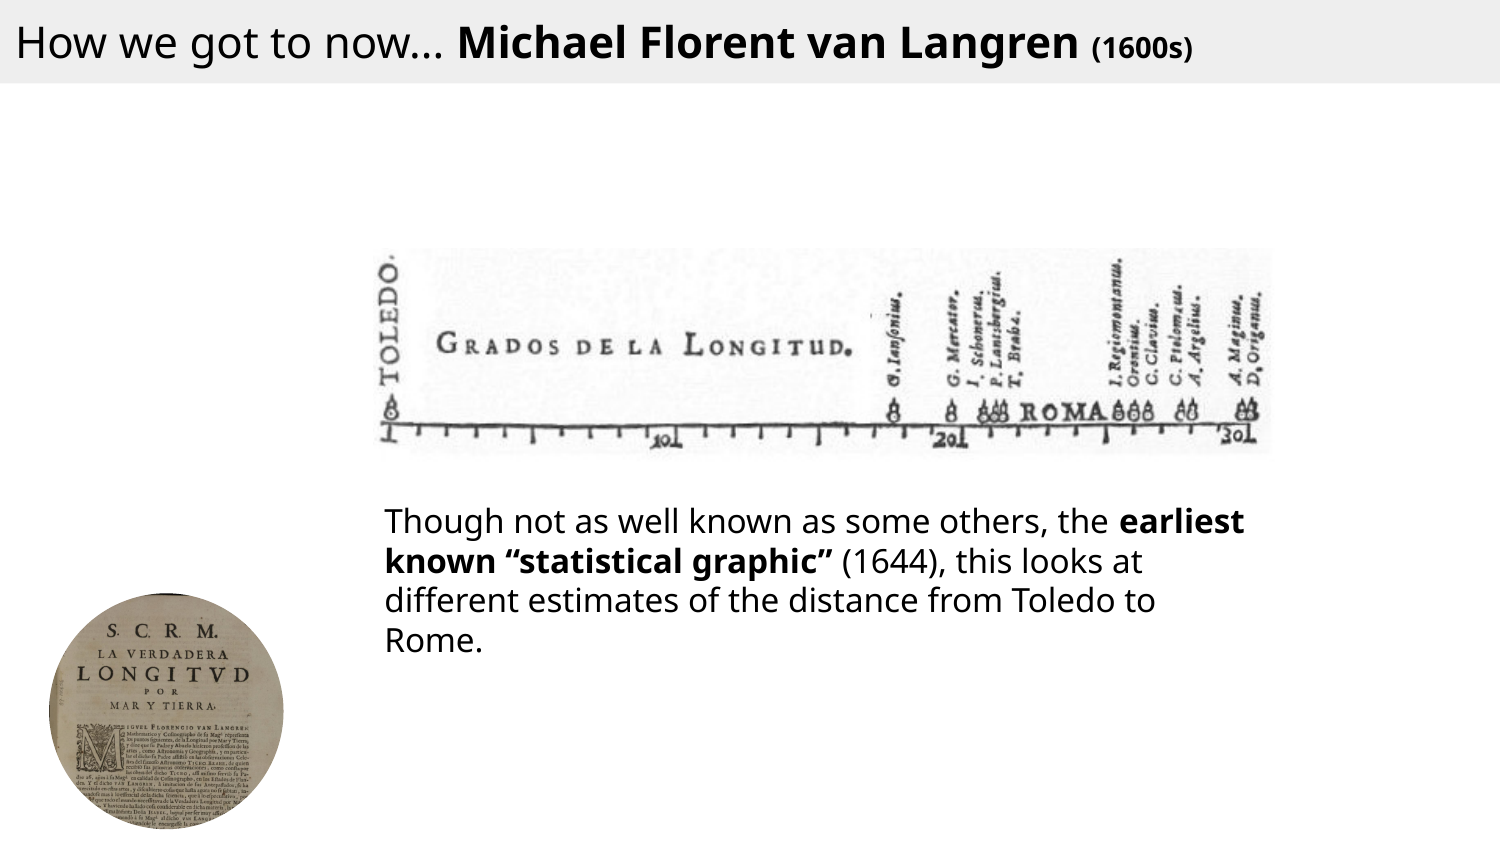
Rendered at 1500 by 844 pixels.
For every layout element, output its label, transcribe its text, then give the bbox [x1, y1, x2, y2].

picture [48, 593, 284, 830]
text_box Though not as well known as some others, the earliest known “statistical graphic” (1644), this looks at different estimates of the distance from Toledo to Rome. [369, 489, 1278, 617]
text_box How we got to now... Michael Florent van Langren (1600s) [0, 0, 1480, 83]
picture [373, 248, 1304, 486]
text_box [0, 0, 1500, 84]
